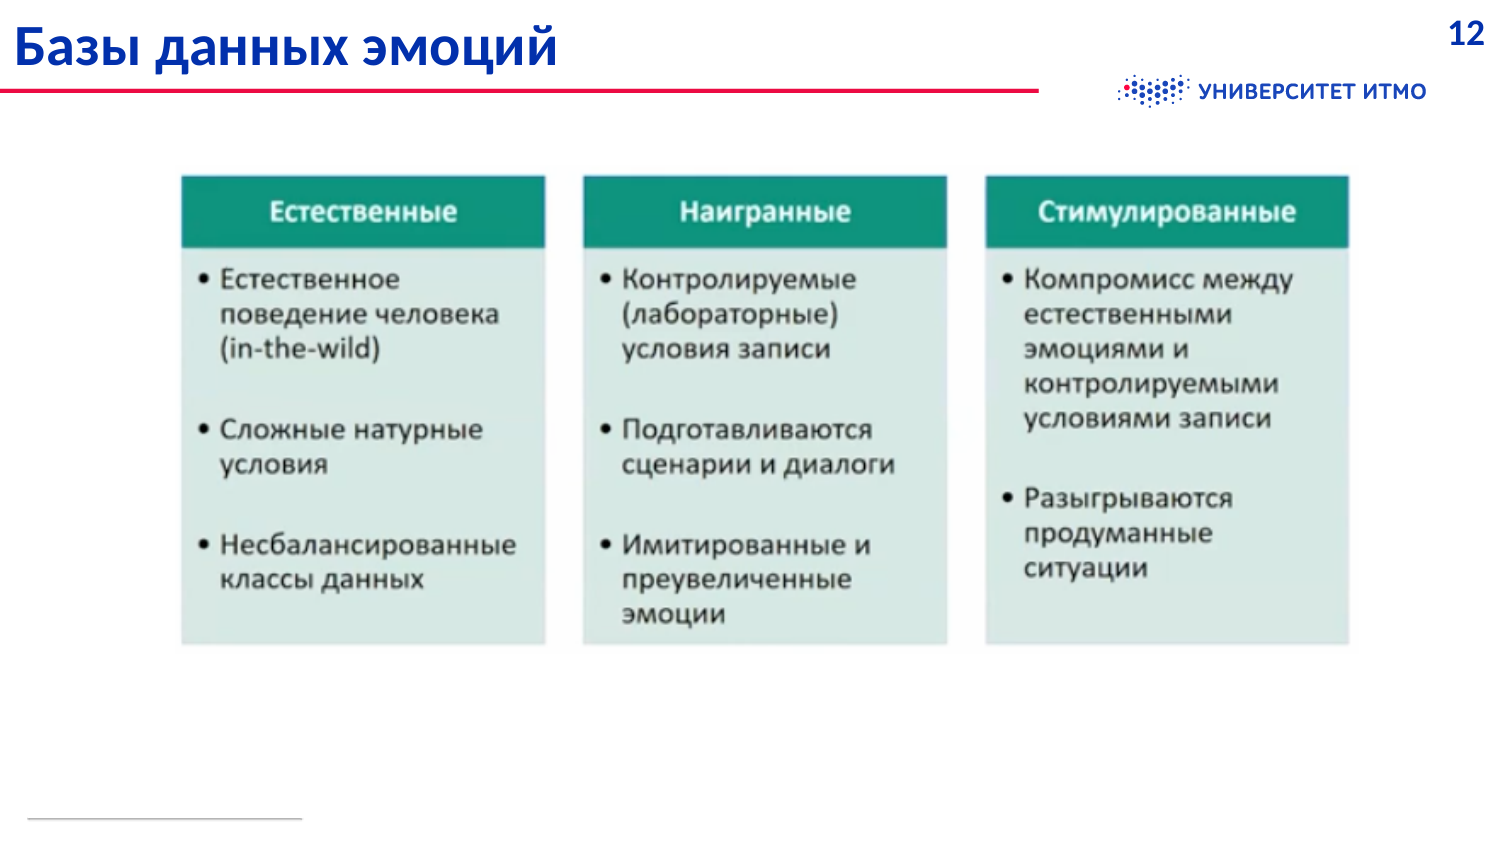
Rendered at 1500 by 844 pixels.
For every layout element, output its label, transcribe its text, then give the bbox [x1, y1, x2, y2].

text_box 12 [1412, 0, 1500, 60]
picture [0, 0, 1500, 844]
text_box Базы данных эмоций [0, 0, 1094, 80]
